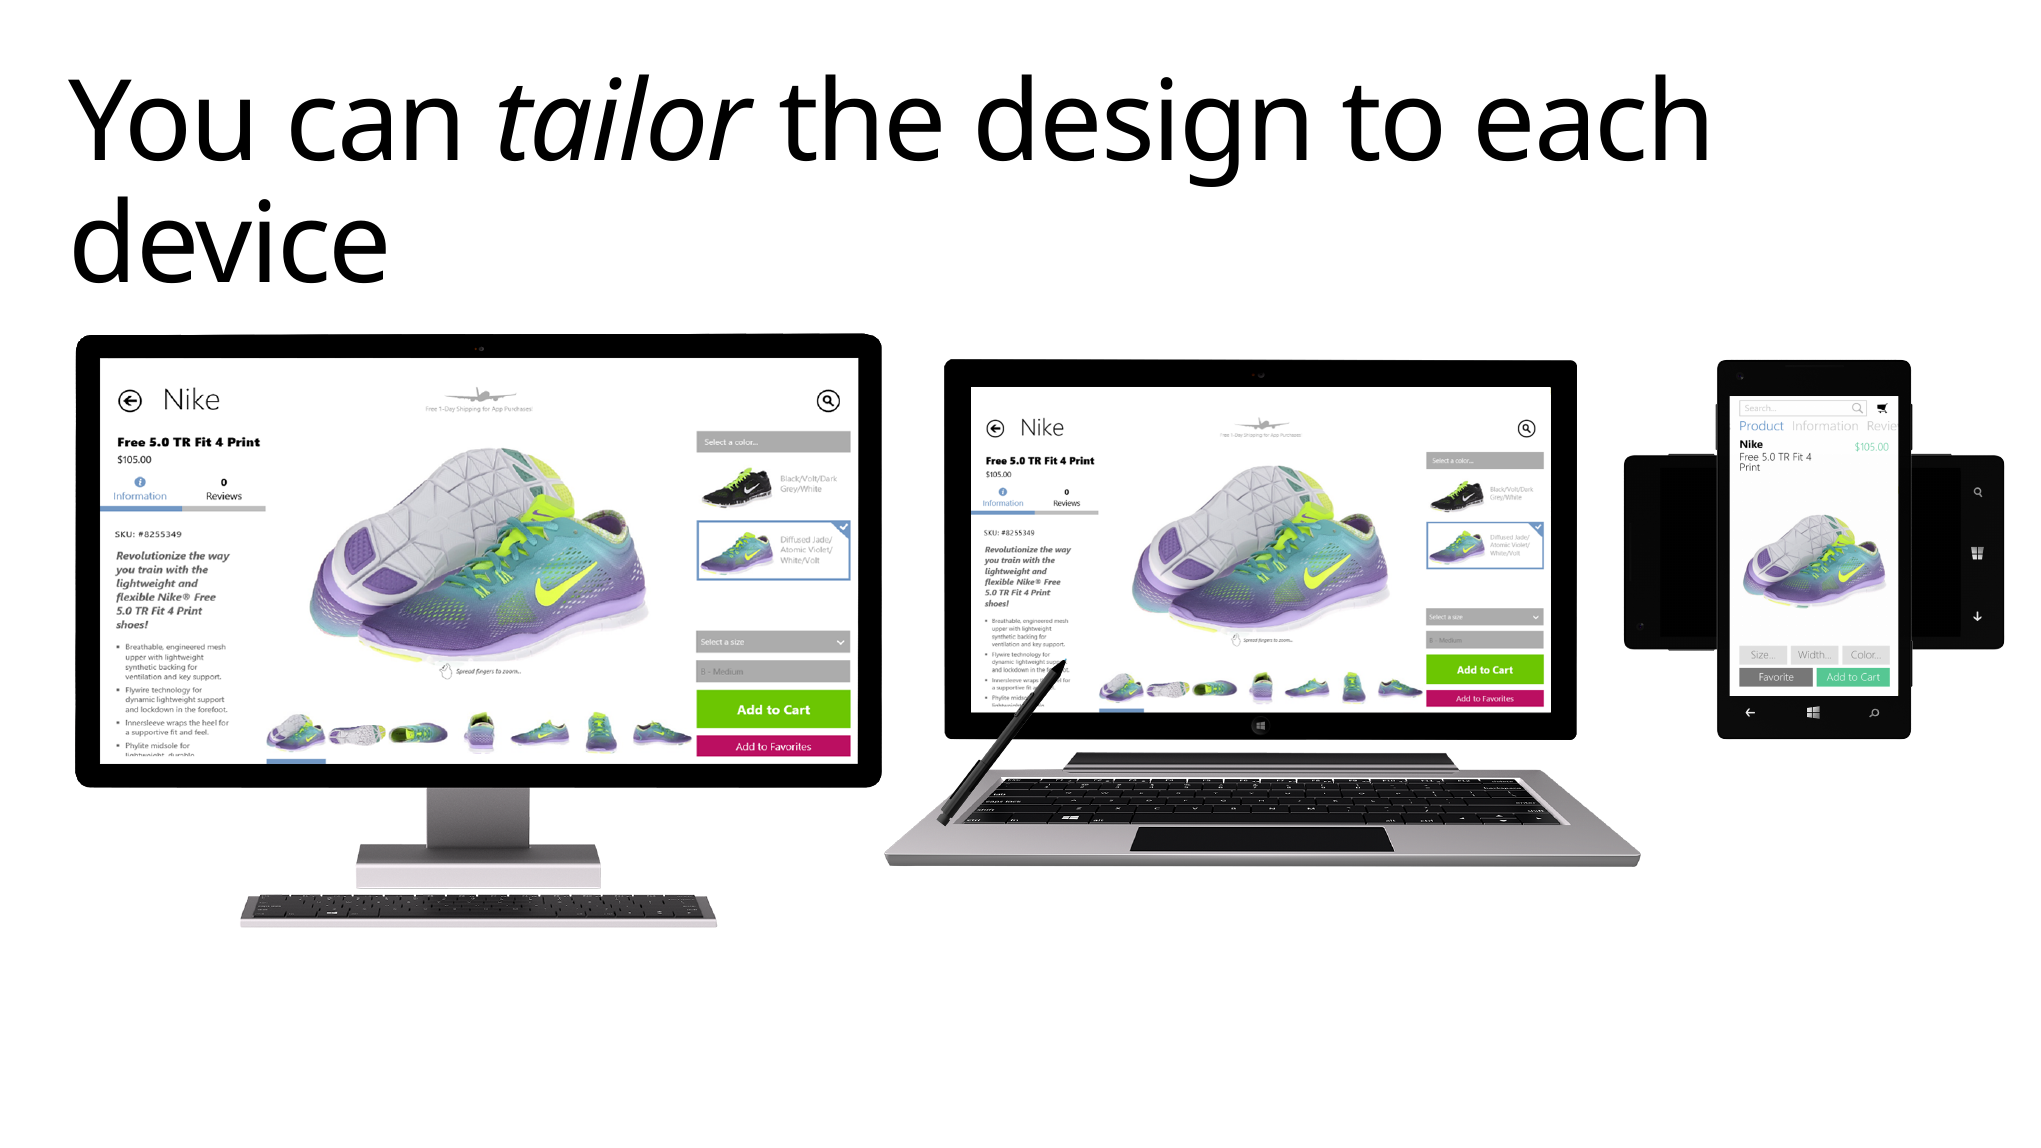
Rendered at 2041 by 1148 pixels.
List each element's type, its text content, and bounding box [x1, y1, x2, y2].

title You can tailor the design to each device [45, 48, 1996, 199]
picture [74, 333, 882, 928]
picture [884, 359, 1641, 867]
picture [1624, 359, 2004, 743]
